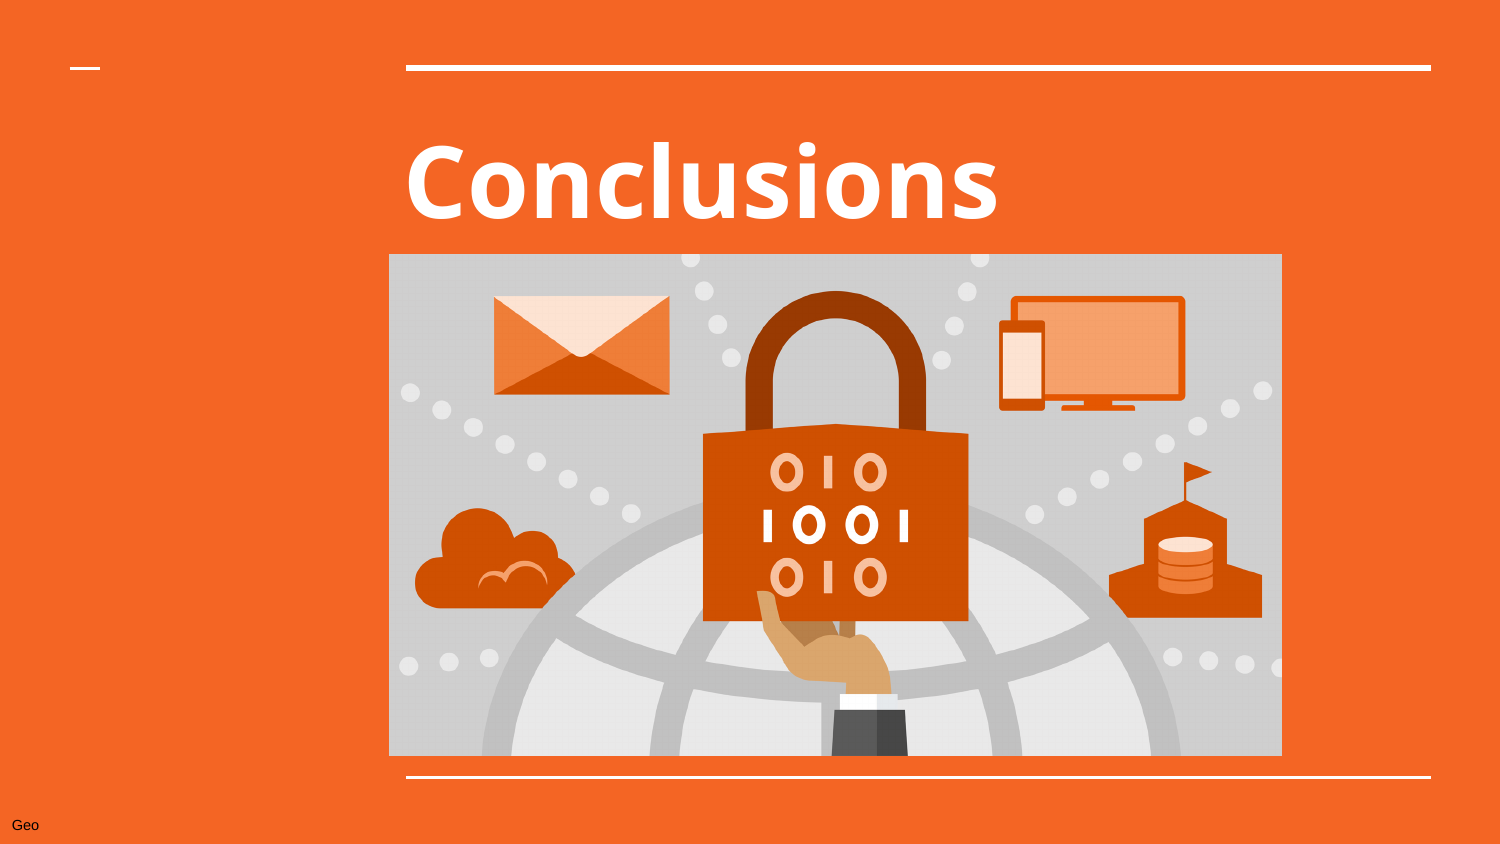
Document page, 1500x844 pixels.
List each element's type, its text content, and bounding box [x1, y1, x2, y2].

title Conclusions [389, 103, 1428, 357]
picture [388, 253, 1282, 757]
text_box Geo [0, 802, 80, 830]
